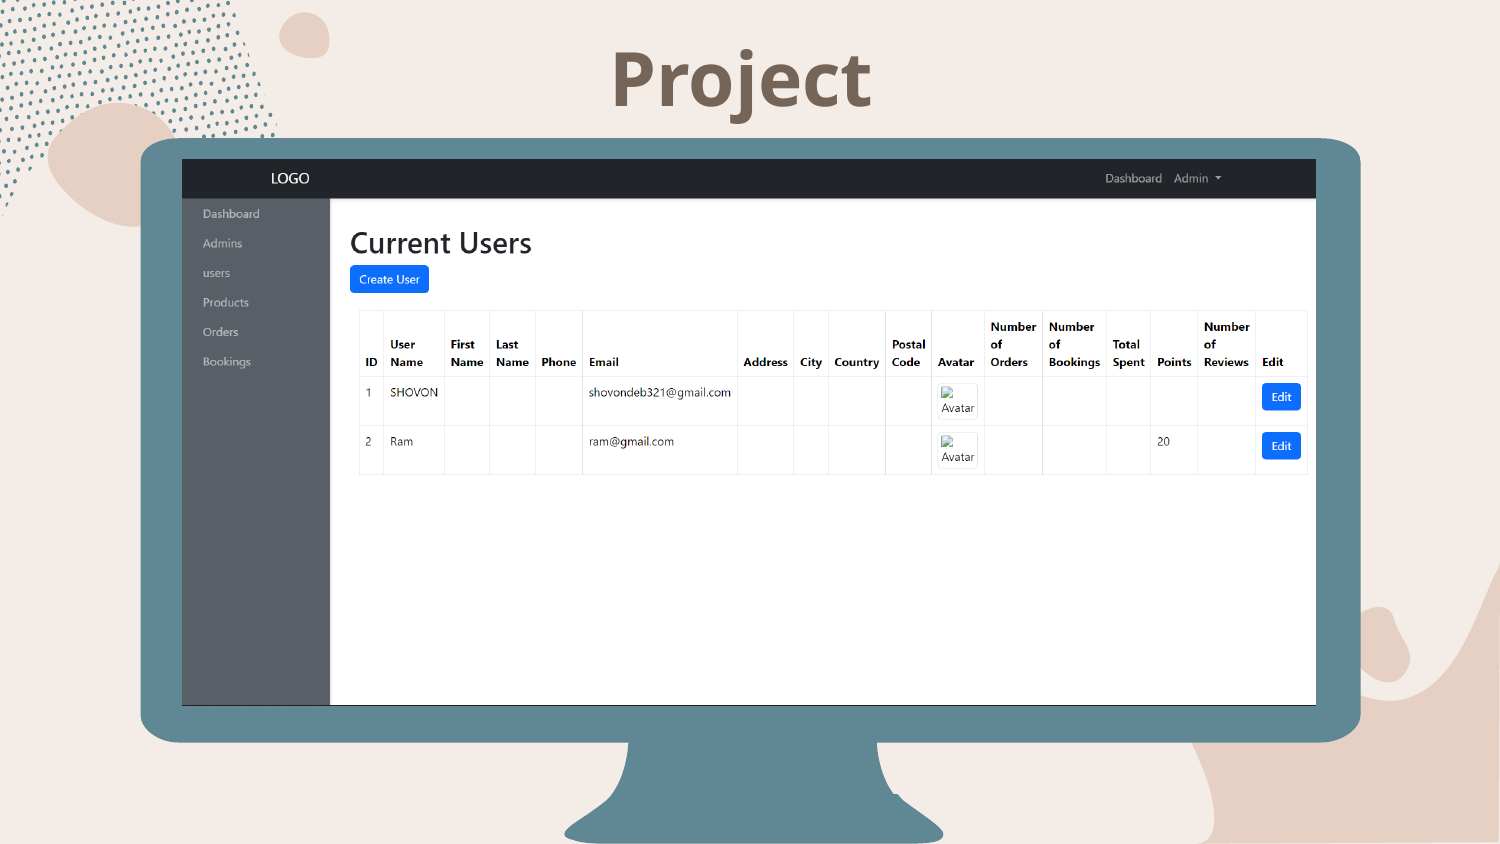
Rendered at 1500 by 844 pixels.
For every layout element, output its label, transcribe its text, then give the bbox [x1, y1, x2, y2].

subtitle Project Demonstration [283, 16, 1181, 123]
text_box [140, 137, 1361, 844]
picture [182, 159, 1316, 706]
